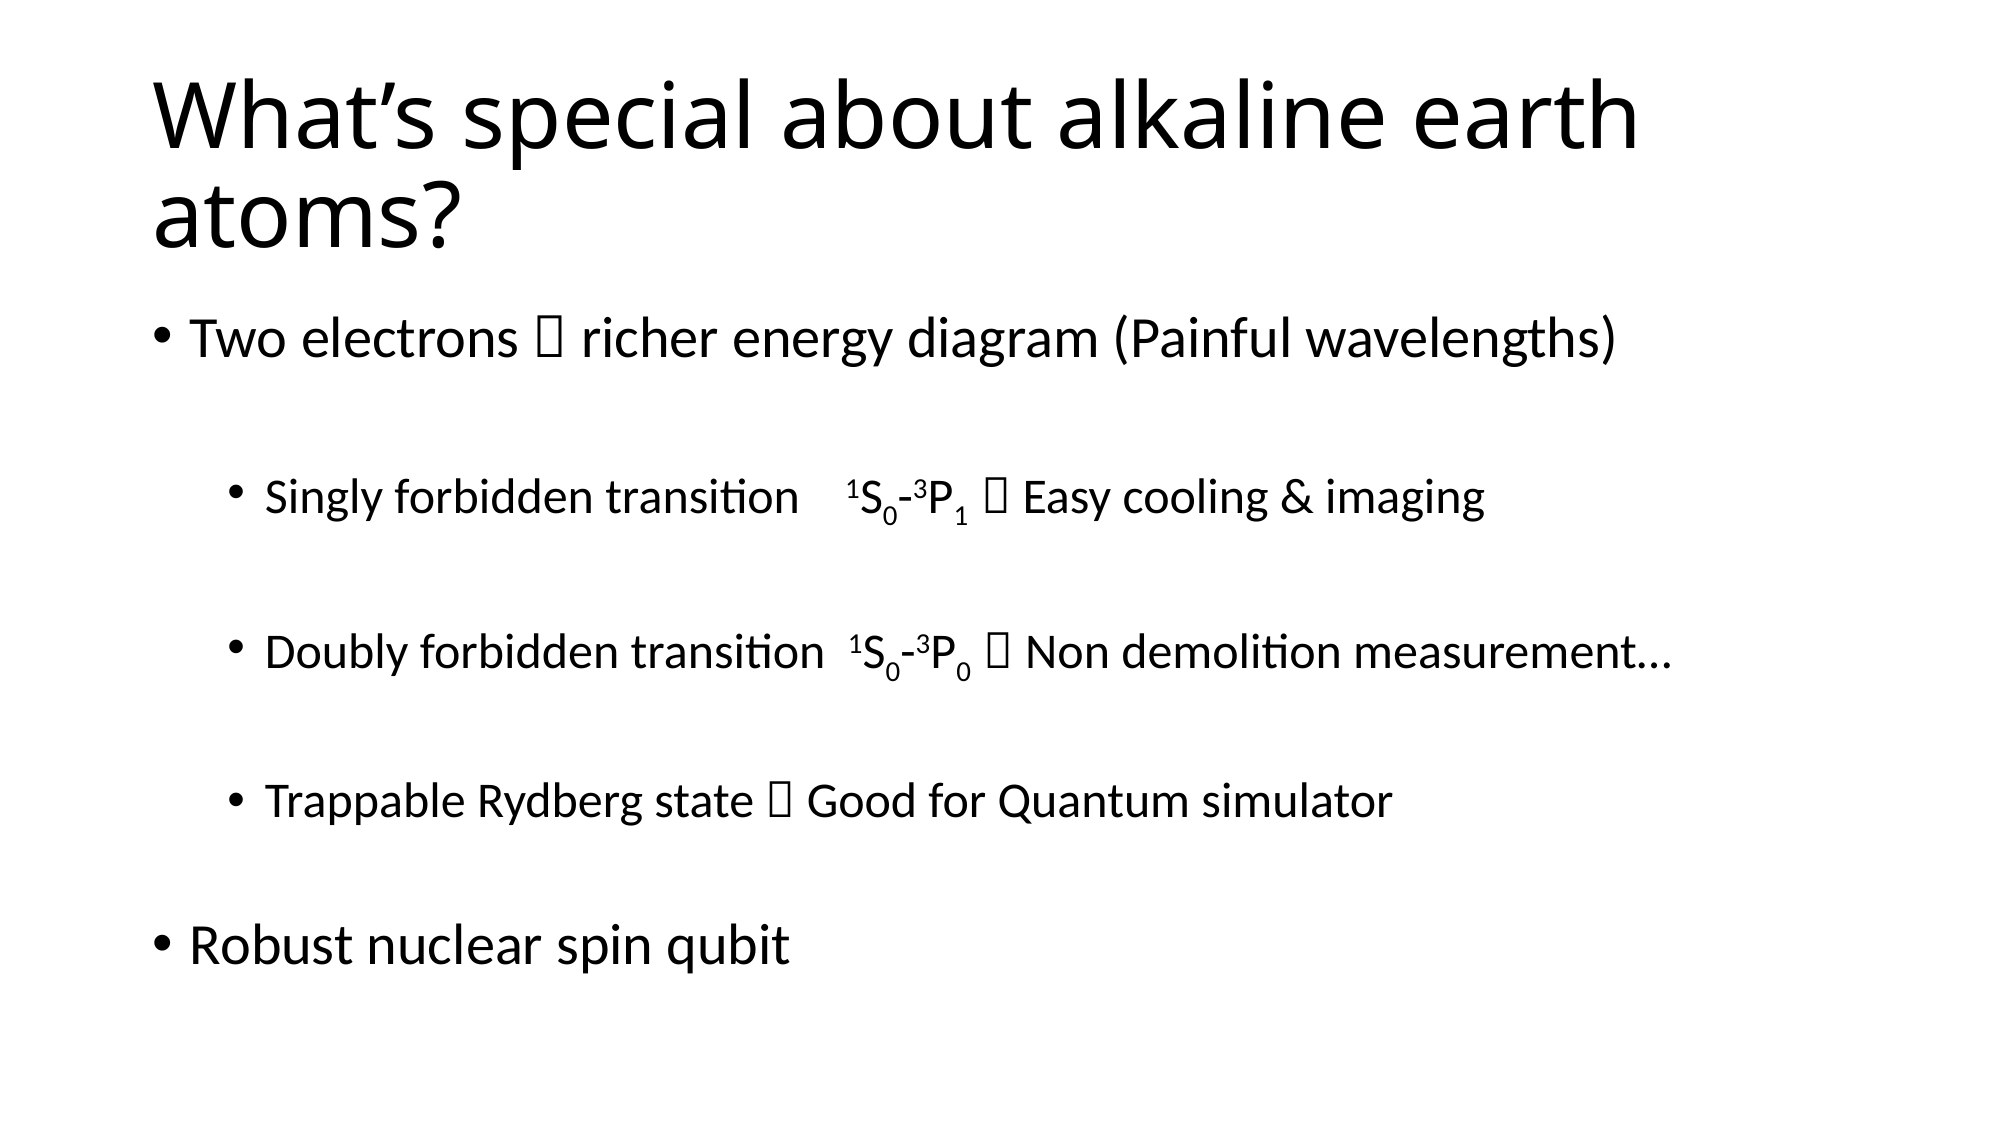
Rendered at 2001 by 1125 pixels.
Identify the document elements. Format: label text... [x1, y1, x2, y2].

list Two electrons  richer energy diagram (Painful wavelengths) Singly forbidden transition 1S0-3P1  Easy cooling & imaging Doubly forbidden transition 1S0-3P0  Non demolition measurement… Trappable Rydberg state  Good for Quantum simulator Robust nuclear spin qubit [137, 299, 1863, 1014]
title What’s special about alkaline earth atoms? [137, 59, 1863, 278]
